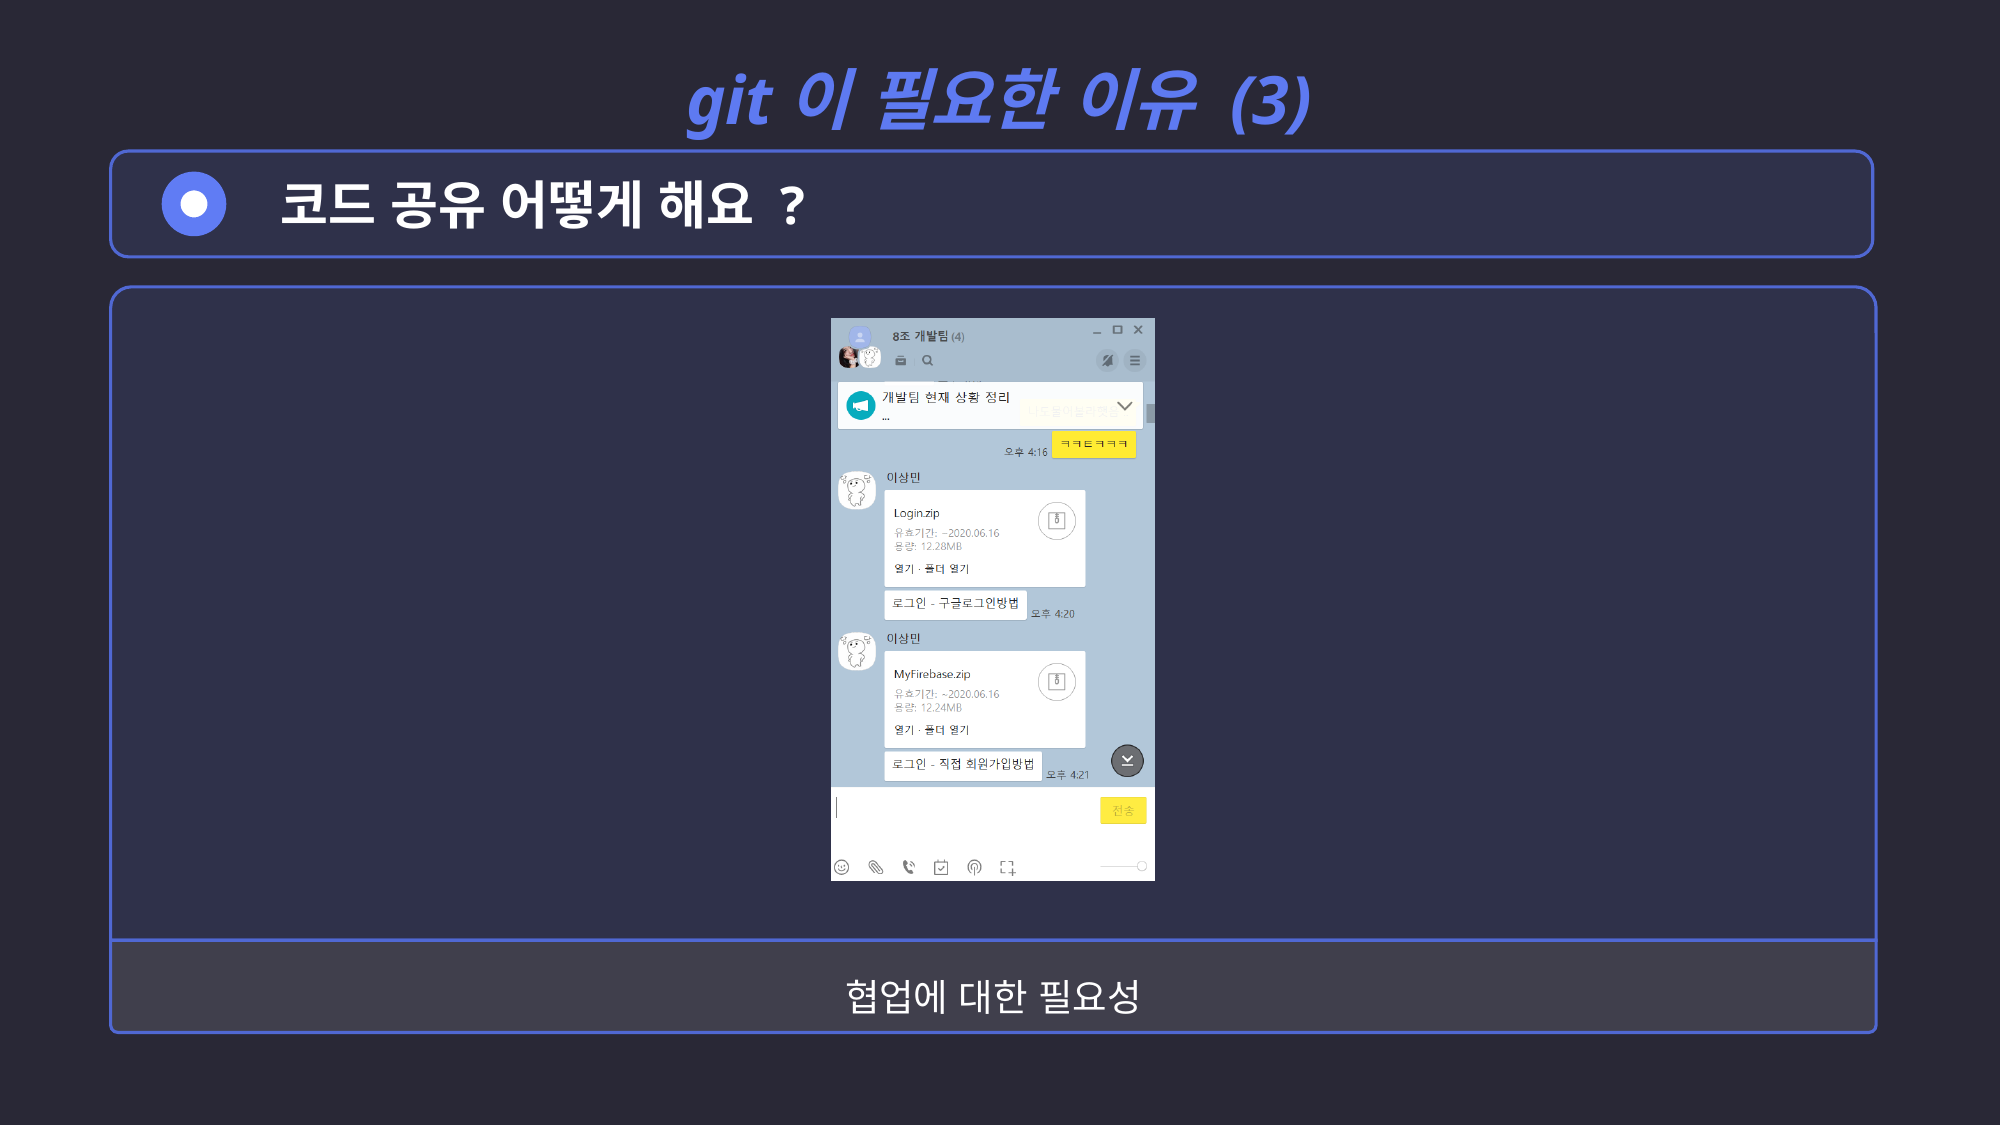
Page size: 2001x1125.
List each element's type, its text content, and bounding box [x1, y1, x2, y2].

text_box 협업에 대한 필요성 [109, 942, 1878, 1034]
text_box [109, 285, 1878, 942]
text_box 코드 공유 어떻게 해요 ? [1452, 150, 1874, 258]
picture [831, 318, 1155, 881]
text_box git이 필요한 이유 (3) [546, 10, 1452, 285]
text_box 코드 공유 어떻게 해요 ? [109, 149, 546, 258]
text_box [170, 179, 218, 228]
